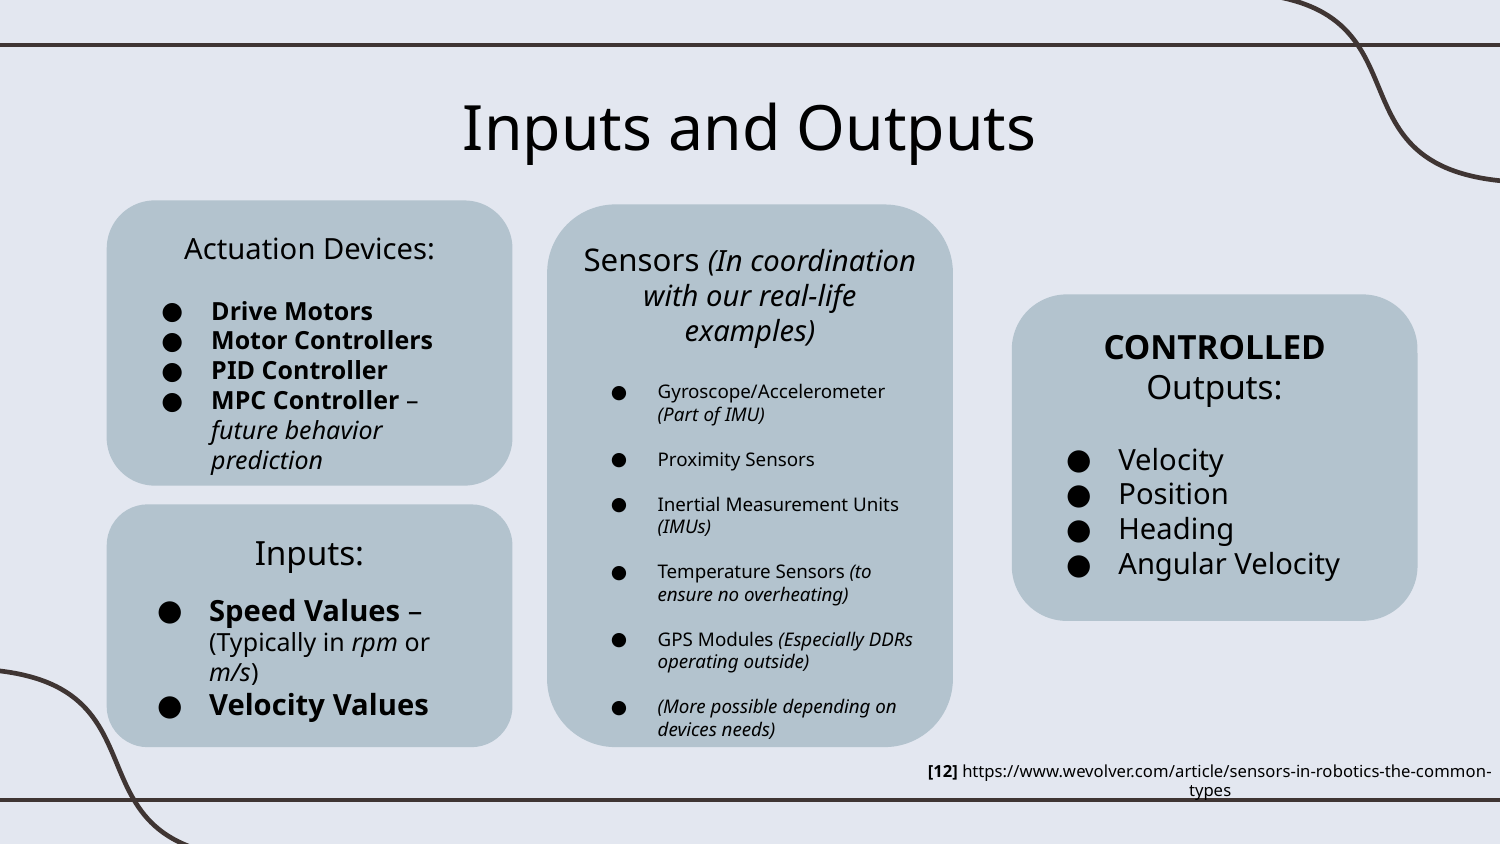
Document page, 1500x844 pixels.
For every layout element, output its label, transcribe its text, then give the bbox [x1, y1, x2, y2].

text_box Sensors (In coordination with our real-life examples) Gyroscope/Accelerometer (Part of IMU) Proximity Sensors Inertial Measurement Units (IMUs) Temperature Sensors (to ensure no overheating) GPS Modules (Especially DDRs operating outside) (More possible depending on devices needs) [547, 205, 953, 747]
text_box CONTROLLED Outputs: Velocity Position Heading Angular Velocity [1012, 295, 1417, 621]
text_box [12] https://www.wevolver.com/article/sensors-in-robotics-the-common-types [902, 764, 1500, 796]
text_box Inputs: Speed Values – (Typically in rpm or m/s) Velocity Values [107, 505, 512, 747]
title Inputs and Outputs [284, 72, 1216, 167]
text_box Actuation Devices: Drive Motors Motor Controllers PID Controller MPC Controller – future behavior prediction [107, 201, 512, 485]
